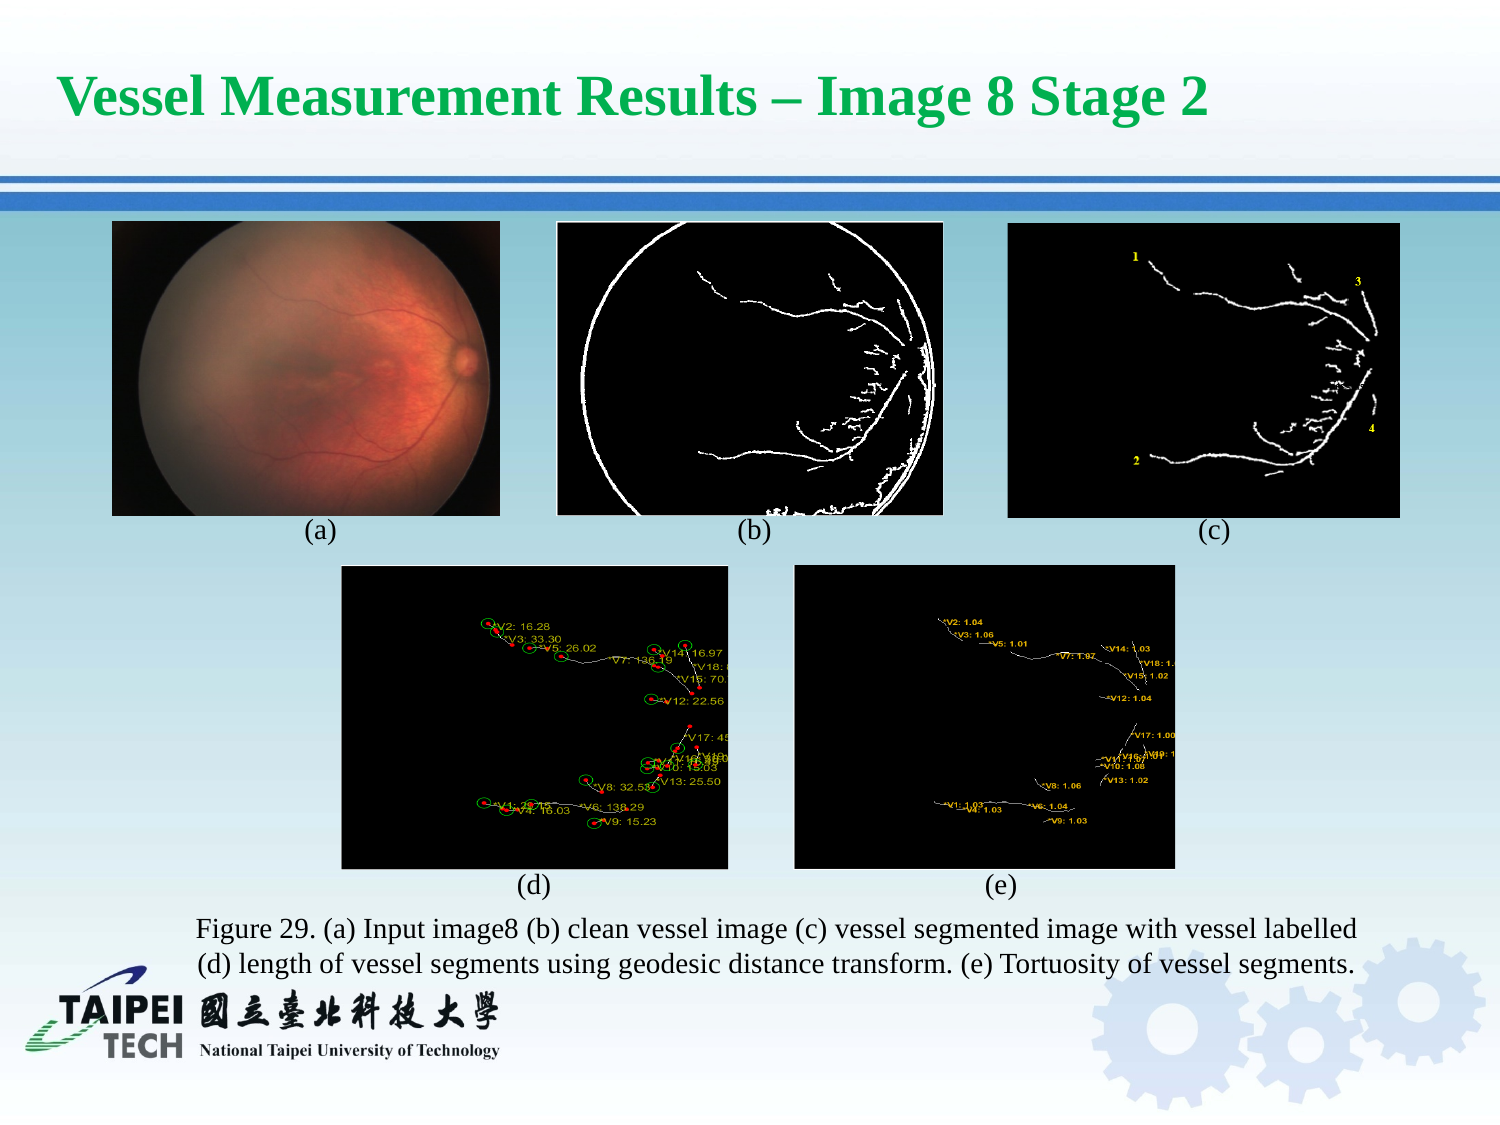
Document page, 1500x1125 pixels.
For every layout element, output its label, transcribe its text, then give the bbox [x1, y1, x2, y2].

picture [0, 0, 1500, 1124]
text_box (d) [502, 878, 567, 908]
text_box (a) [289, 526, 352, 554]
text_box Vessel Measurement Results – Image 8 Stage 2 [41, 49, 1412, 195]
text_box (b) [722, 526, 787, 554]
text_box (c) [1183, 527, 1246, 554]
text_box (e) [970, 878, 1033, 908]
text_box Figure 29. (a) Input image8 (b) clean vessel image (c) vessel segmented image with vessel labelled (d) length of vessel segments using geodesic distance transform. (e) Tortuosity of vessel segments. [171, 901, 1383, 987]
